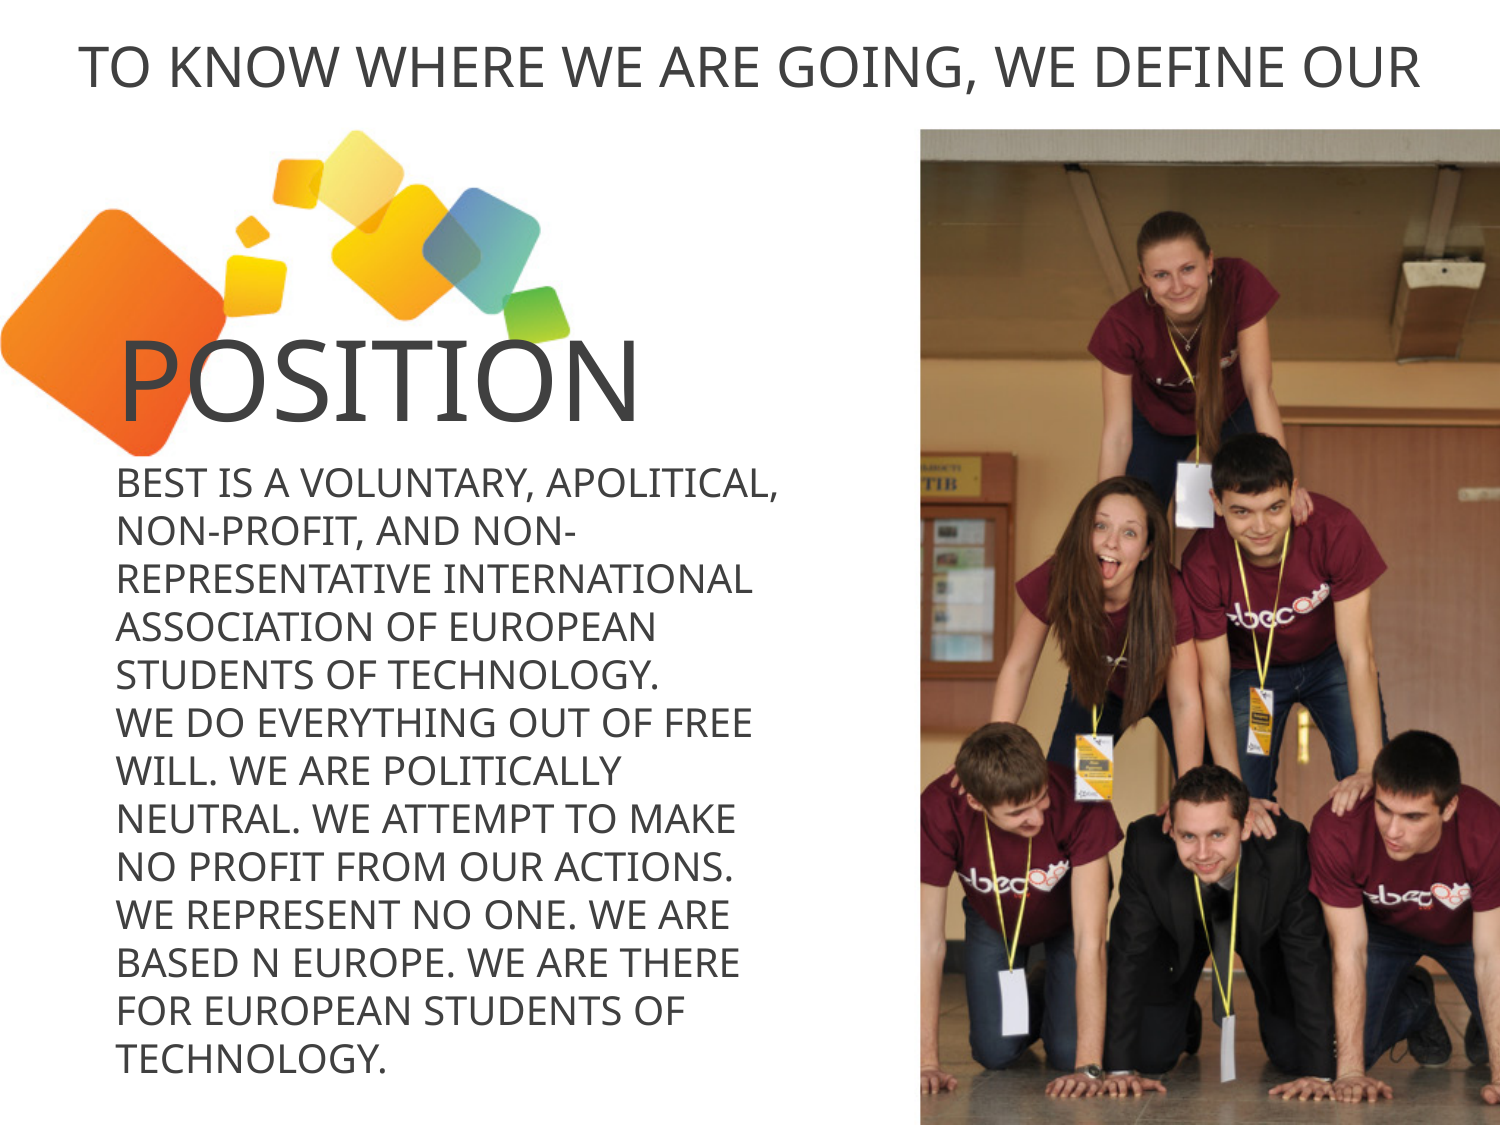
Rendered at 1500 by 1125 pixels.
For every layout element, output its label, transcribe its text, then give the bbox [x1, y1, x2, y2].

text_box BEST IS A VOLUNTARY, APOLITICAL, NON-PROFIT, AND NON-REPRESENTATIVE INTERNATIONAL ASSOCIATION OF EUROPEAN STUDENTS OF TECHNOLOGY. WE DO EVERYTHING OUT OF FREE WILL. WE ARE POLITICALLY NEUTRAL. WE ATTEMPT TO MAKE NO PROFIT FROM OUR ACTIONS. WE REPRESENT NO ONE. WE ARE BASED N EUROPE. WE ARE THERE FOR EUROPEAN STUDENTS OF TECHNOLOGY. [100, 444, 798, 1094]
title TO KNOW WHERE WE ARE GOING, WE DEFINE OUR [17, 5, 1483, 126]
picture [0, 0, 1500, 1125]
text_box POSITION [100, 290, 798, 444]
